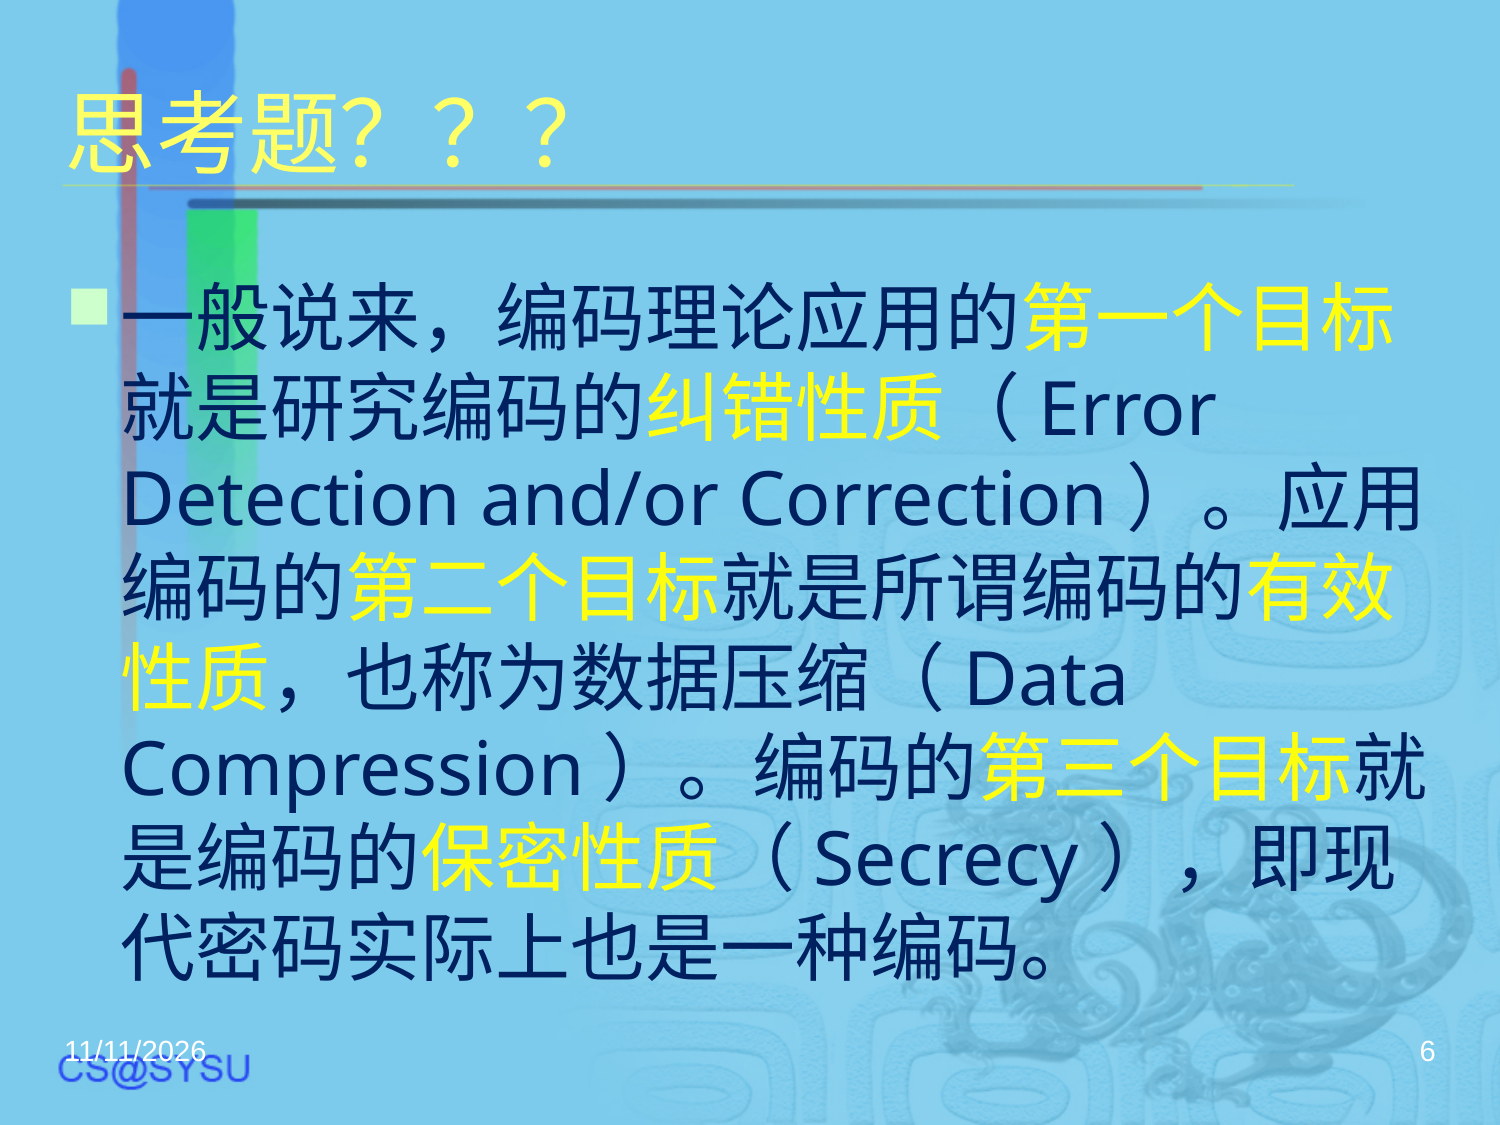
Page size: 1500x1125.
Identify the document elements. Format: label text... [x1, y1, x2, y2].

list 一般说来，编码理论应用的第一个目标就是研究编码的纠错性质（Error Detection and/or Correction）。应用编码的第二个目标就是所谓编码的有效性质，也称为数据压缩（Data Compression）。编码的第三个目标就是编码的保密性质（Secrecy），即现代密码实际上也是一种编码。 [49, 262, 1451, 1001]
text_box [49, 1024, 425, 1103]
text_box [1074, 1024, 1451, 1103]
picture [0, 0, 1500, 1125]
title 思考题？？？ [49, 37, 1451, 226]
